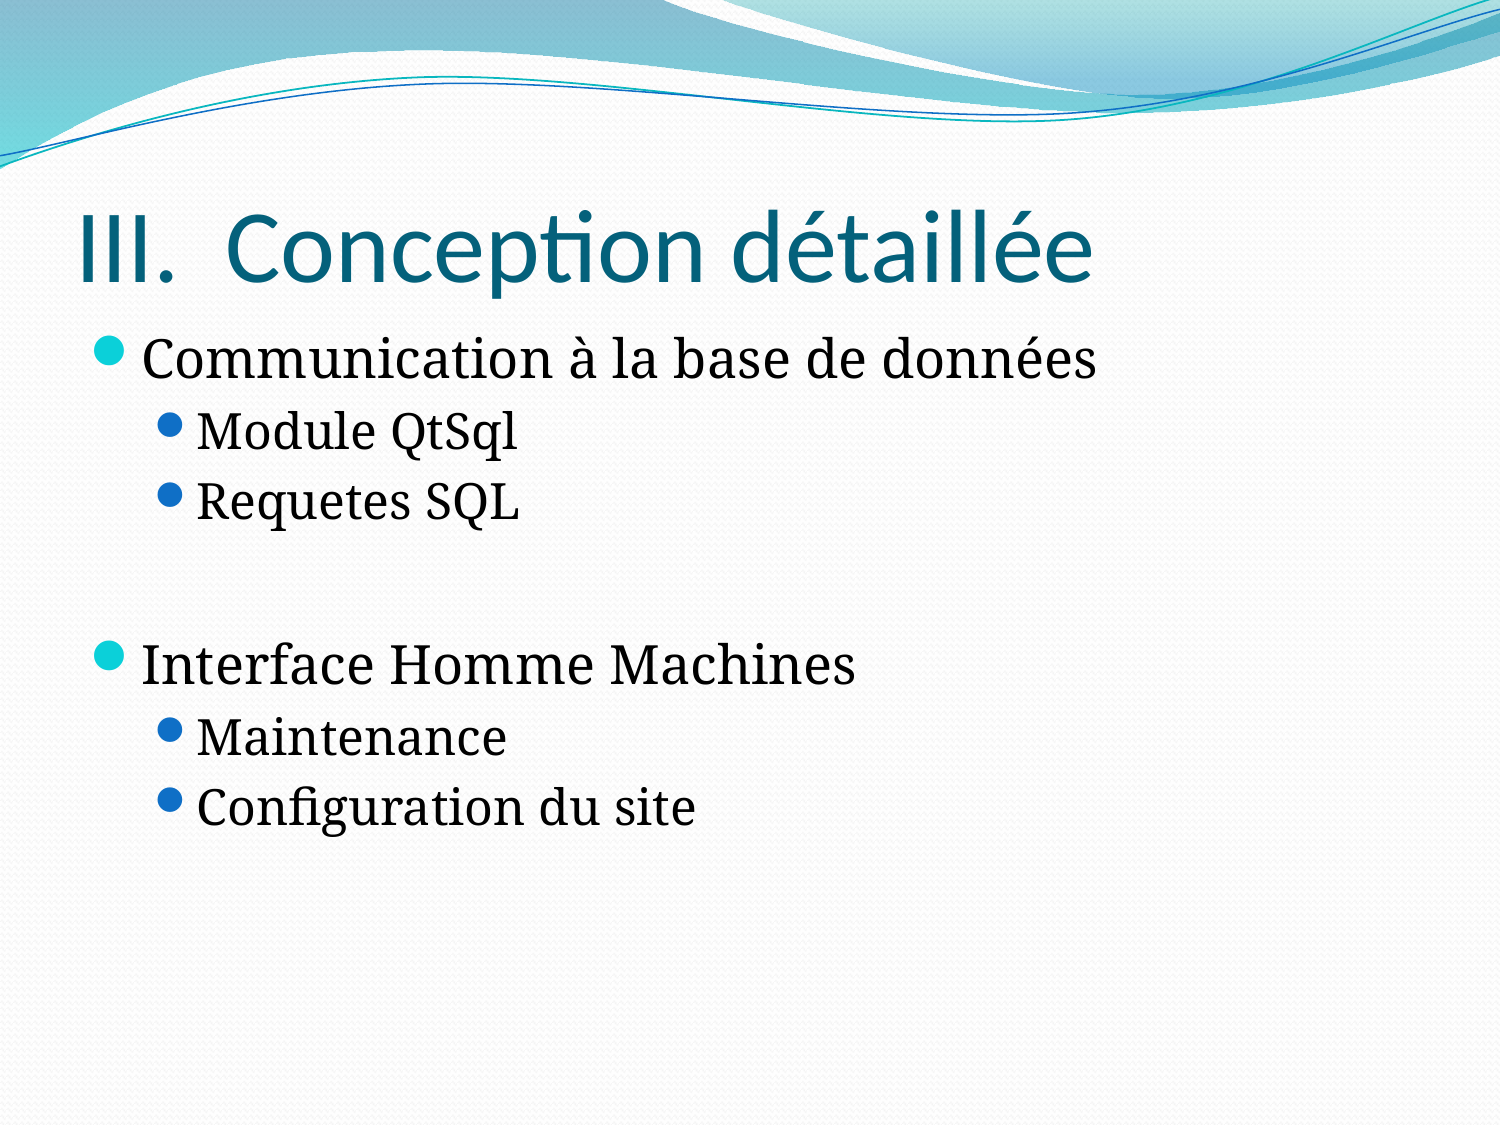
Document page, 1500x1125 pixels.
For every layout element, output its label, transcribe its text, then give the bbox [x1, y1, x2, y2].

title III. Conception détaillée [75, 115, 1425, 303]
list Communication à la base de données Module QtSql Requetes SQL Interface Homme Machines Maintenance Configuration du site [75, 317, 1425, 1038]
